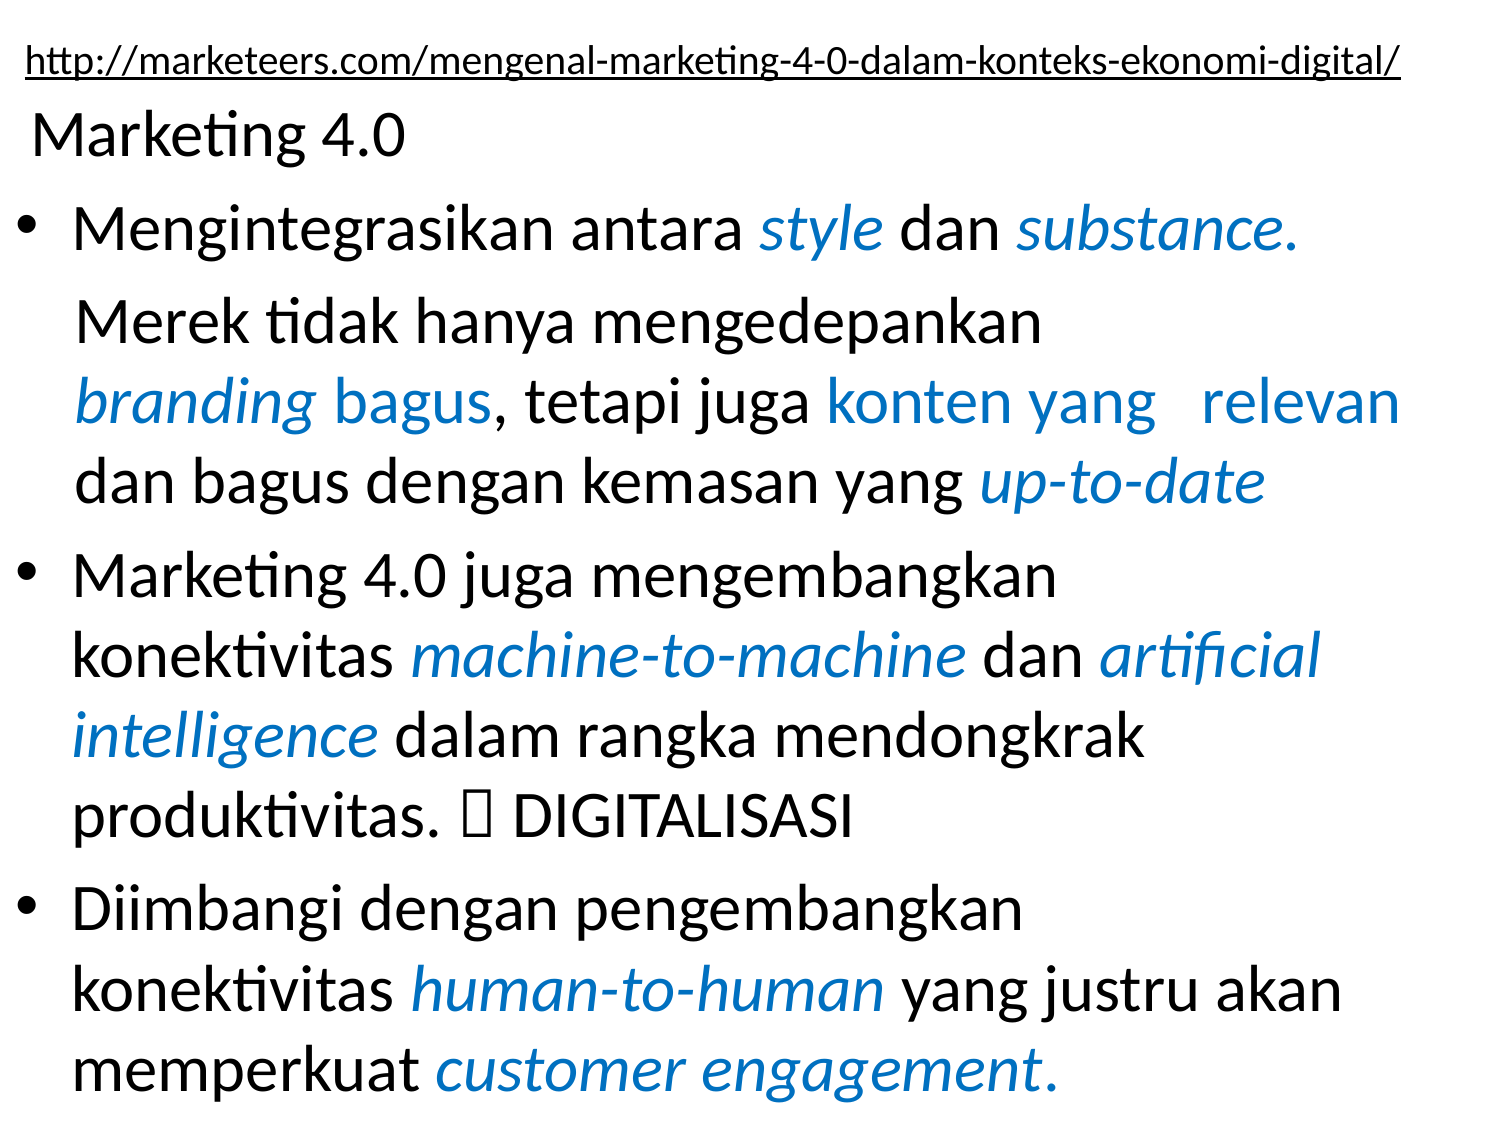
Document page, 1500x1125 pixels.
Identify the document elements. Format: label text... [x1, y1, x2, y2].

list Marketing 4.0 Mengintegrasikan antara style dan substance. Merek tidak hanya mengedepankan branding bagus, tetapi juga konten yang relevan dan bagus dengan kemasan yang up-to-date Marketing 4.0 juga mengembangkan konektivitas machine-to-machine dan artificial intelligence dalam rangka mendongkrak produktivitas.  DIGITALISASI Diimbangi dengan pengembangkan konektivitas human-to-human yang justru akan memperkuat customer engagement. [0, 82, 1500, 1125]
title http://marketeers.com/mengenal-marketing-4-0-dalam-konteks-ekonomi-digital/ [0, 45, 1425, 82]
